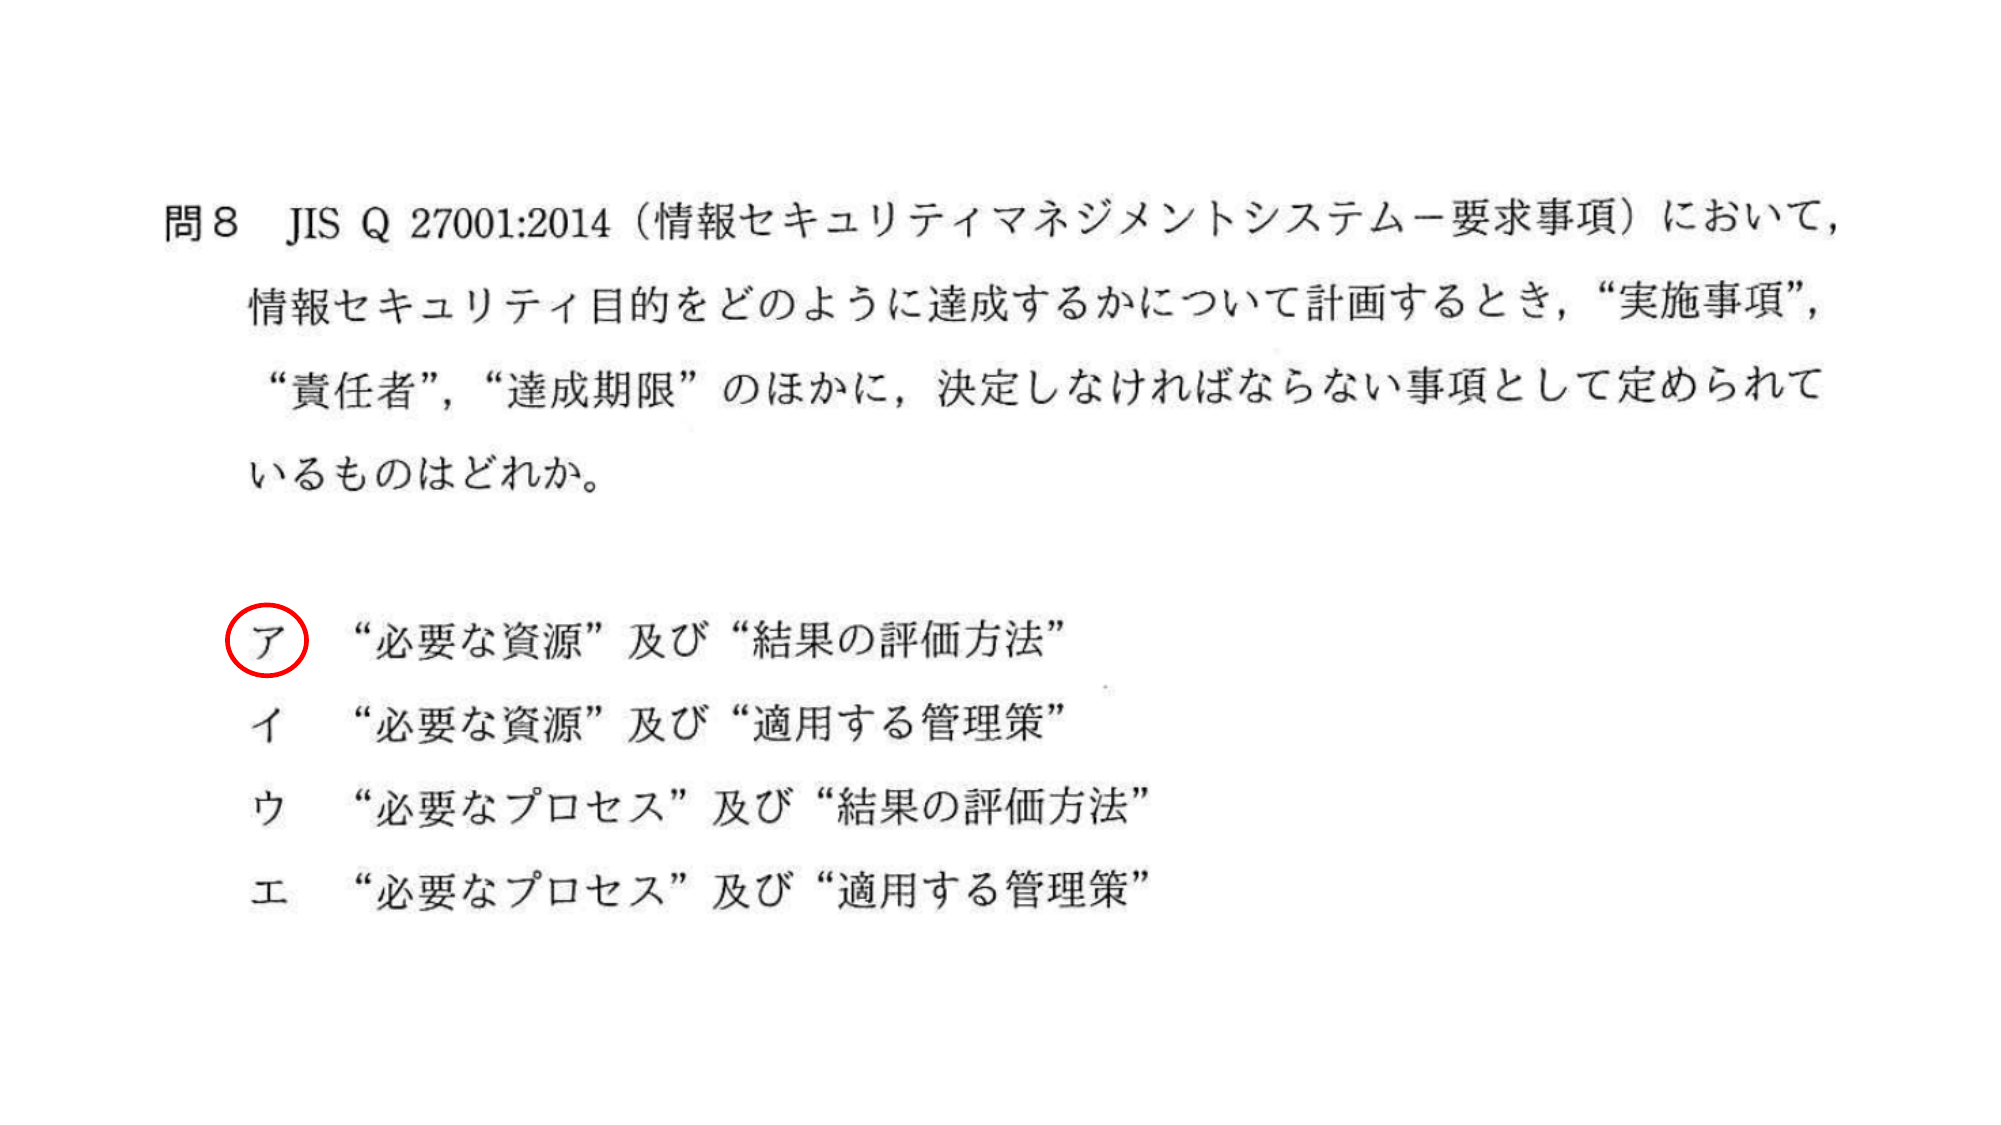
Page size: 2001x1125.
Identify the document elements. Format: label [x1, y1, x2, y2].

picture [132, 177, 1867, 948]
